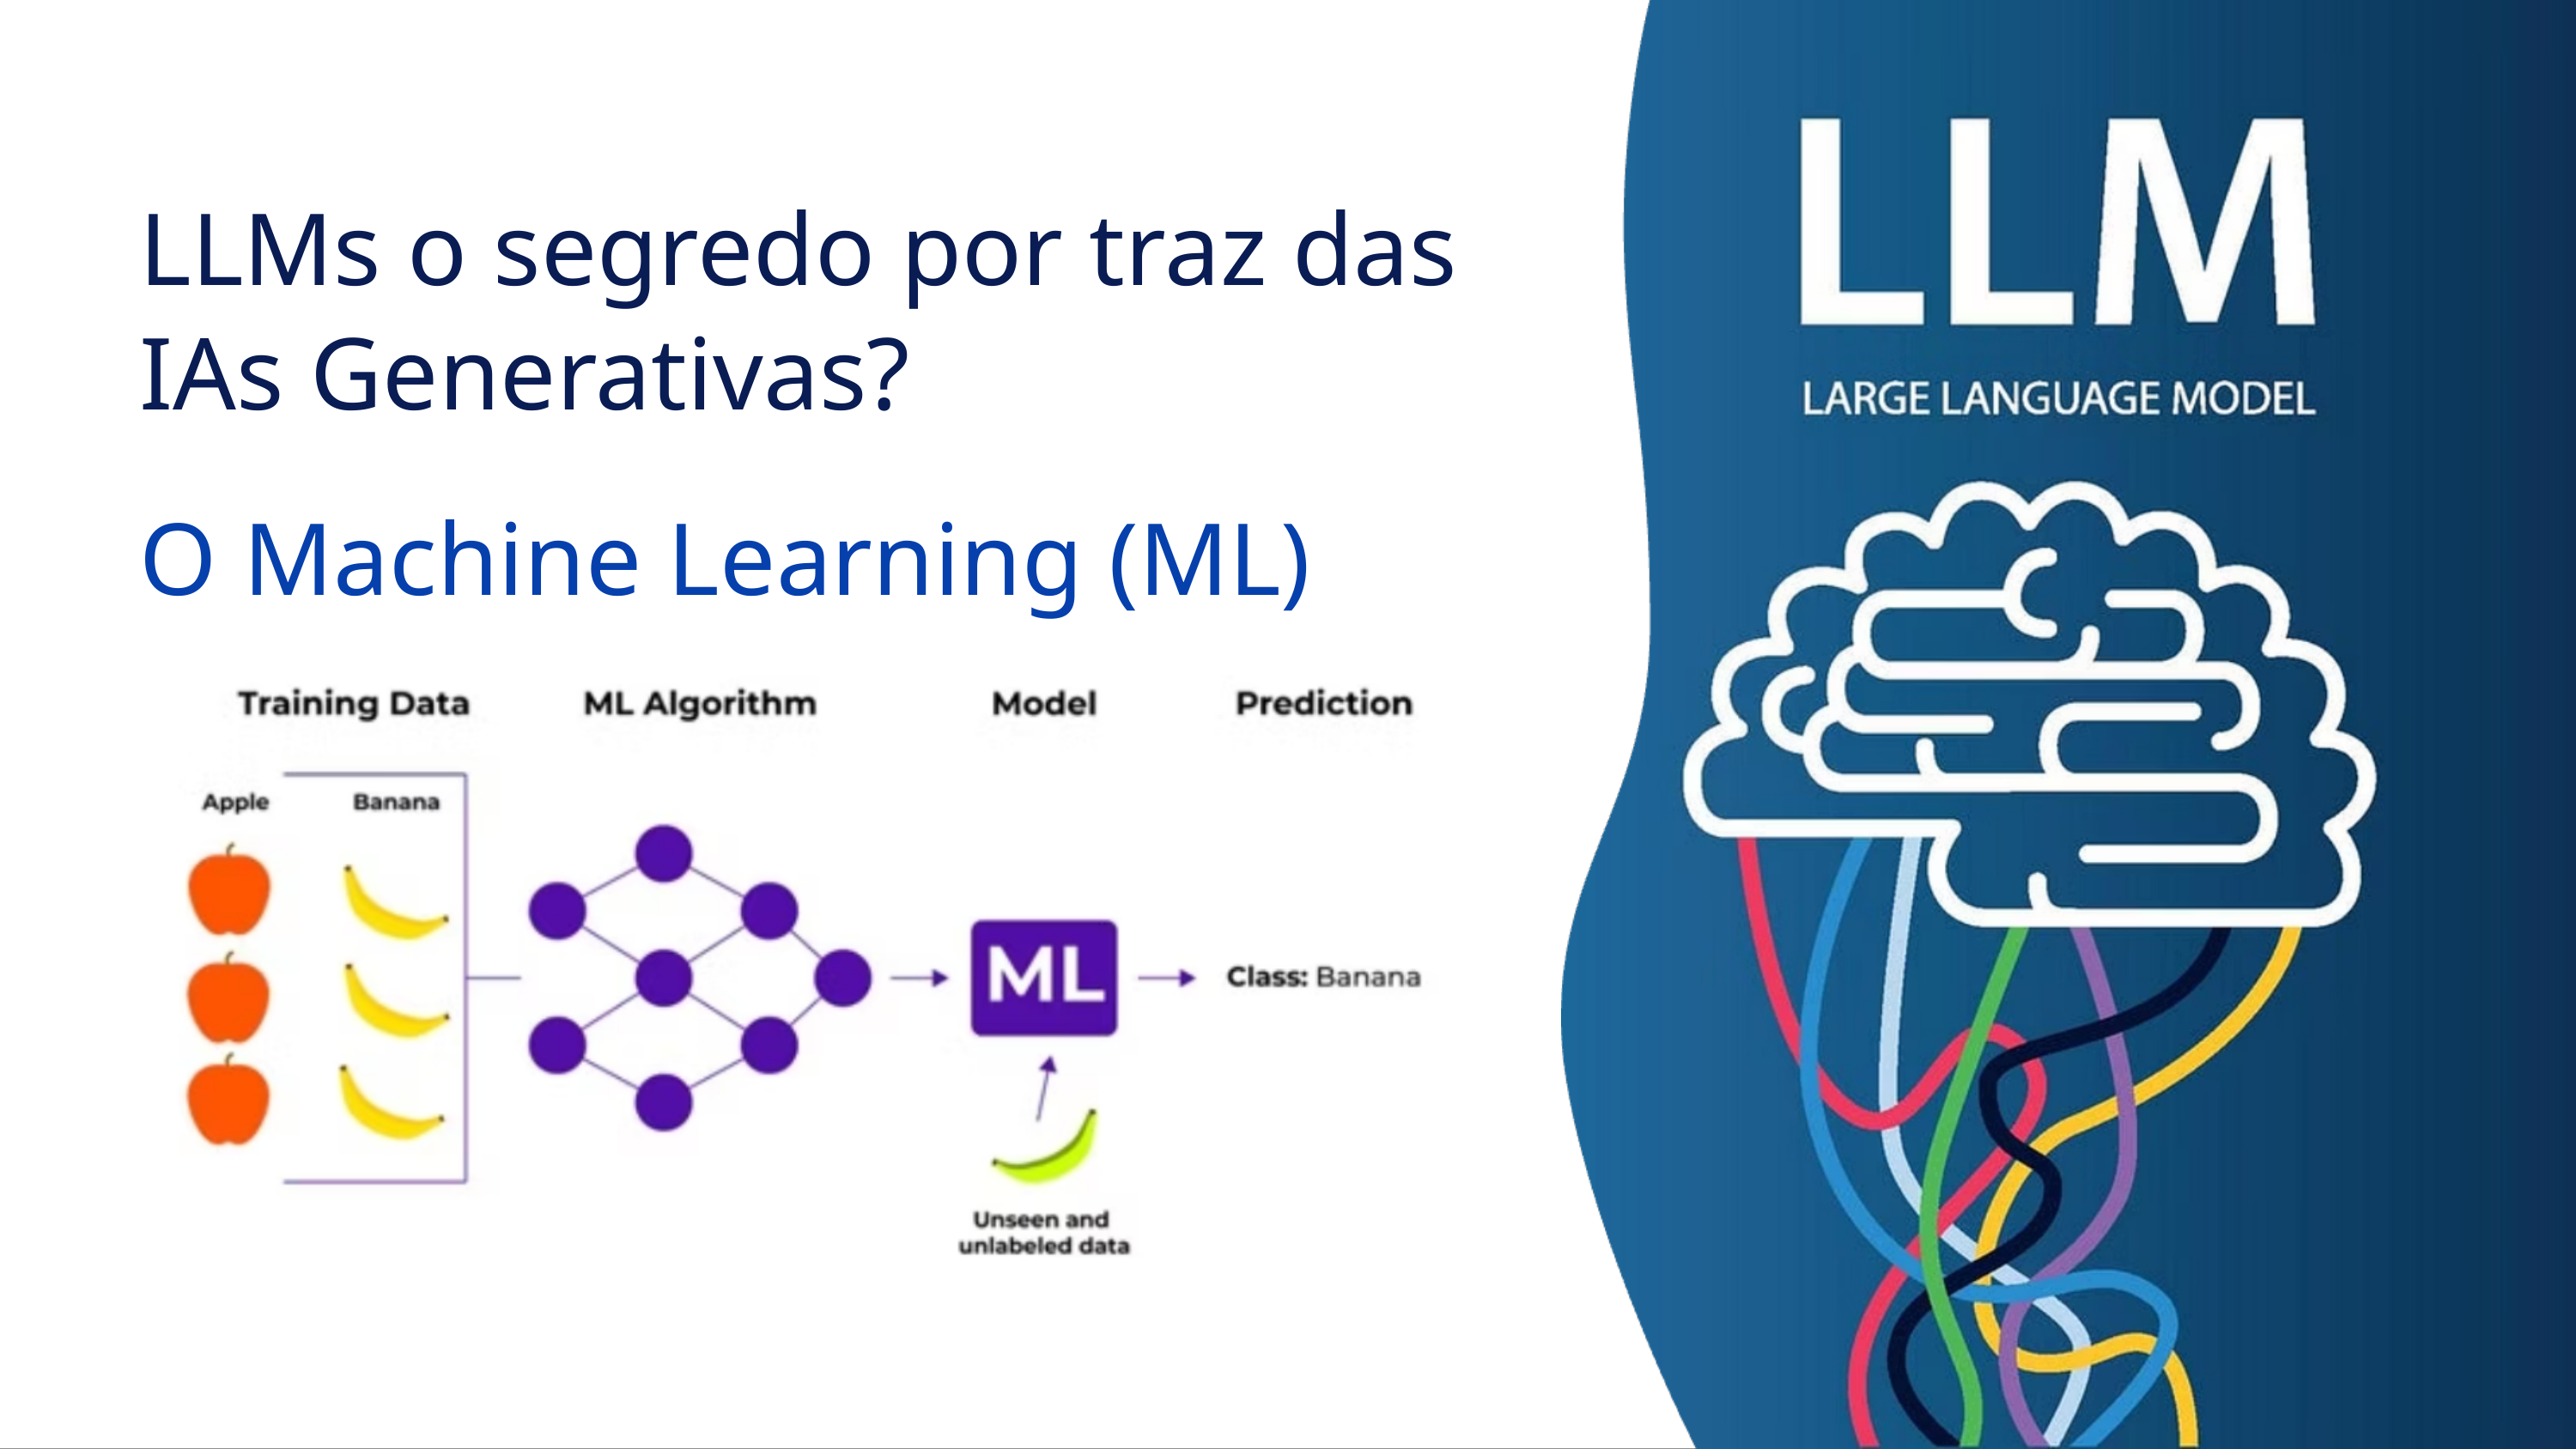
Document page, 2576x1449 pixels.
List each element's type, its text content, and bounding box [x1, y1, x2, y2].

picture [139, 675, 1471, 1268]
text_box LLMs o segredo por traz das IAs Generativas? [139, 181, 1471, 432]
picture [1561, 0, 2576, 1449]
text_box O Machine Learning (ML) [139, 490, 1326, 616]
